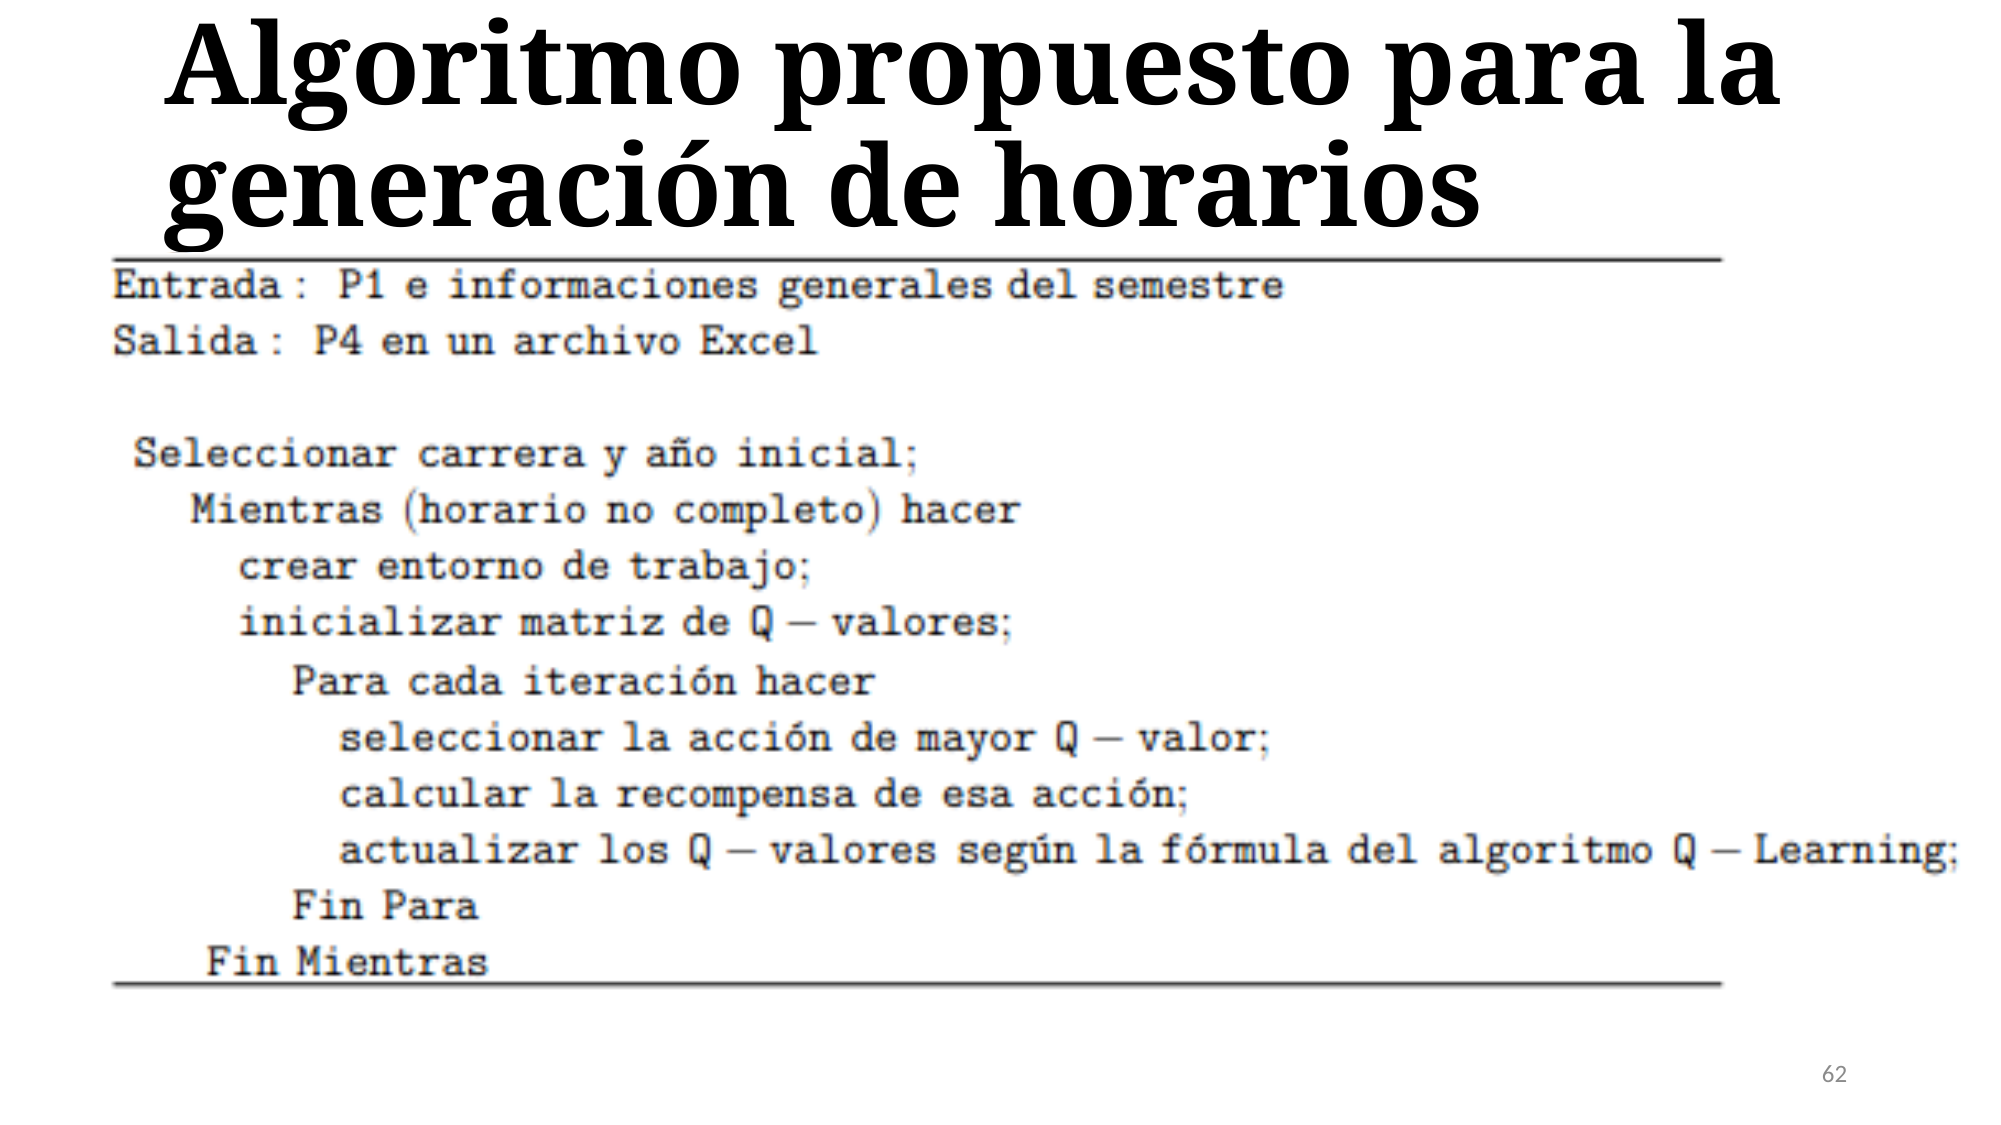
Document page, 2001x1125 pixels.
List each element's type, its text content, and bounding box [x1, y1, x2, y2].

slide_number 62 [1412, 1042, 1863, 1103]
text_box Algoritmo propuesto para la generación de horarios [149, 0, 2000, 96]
picture [80, 252, 2000, 1006]
